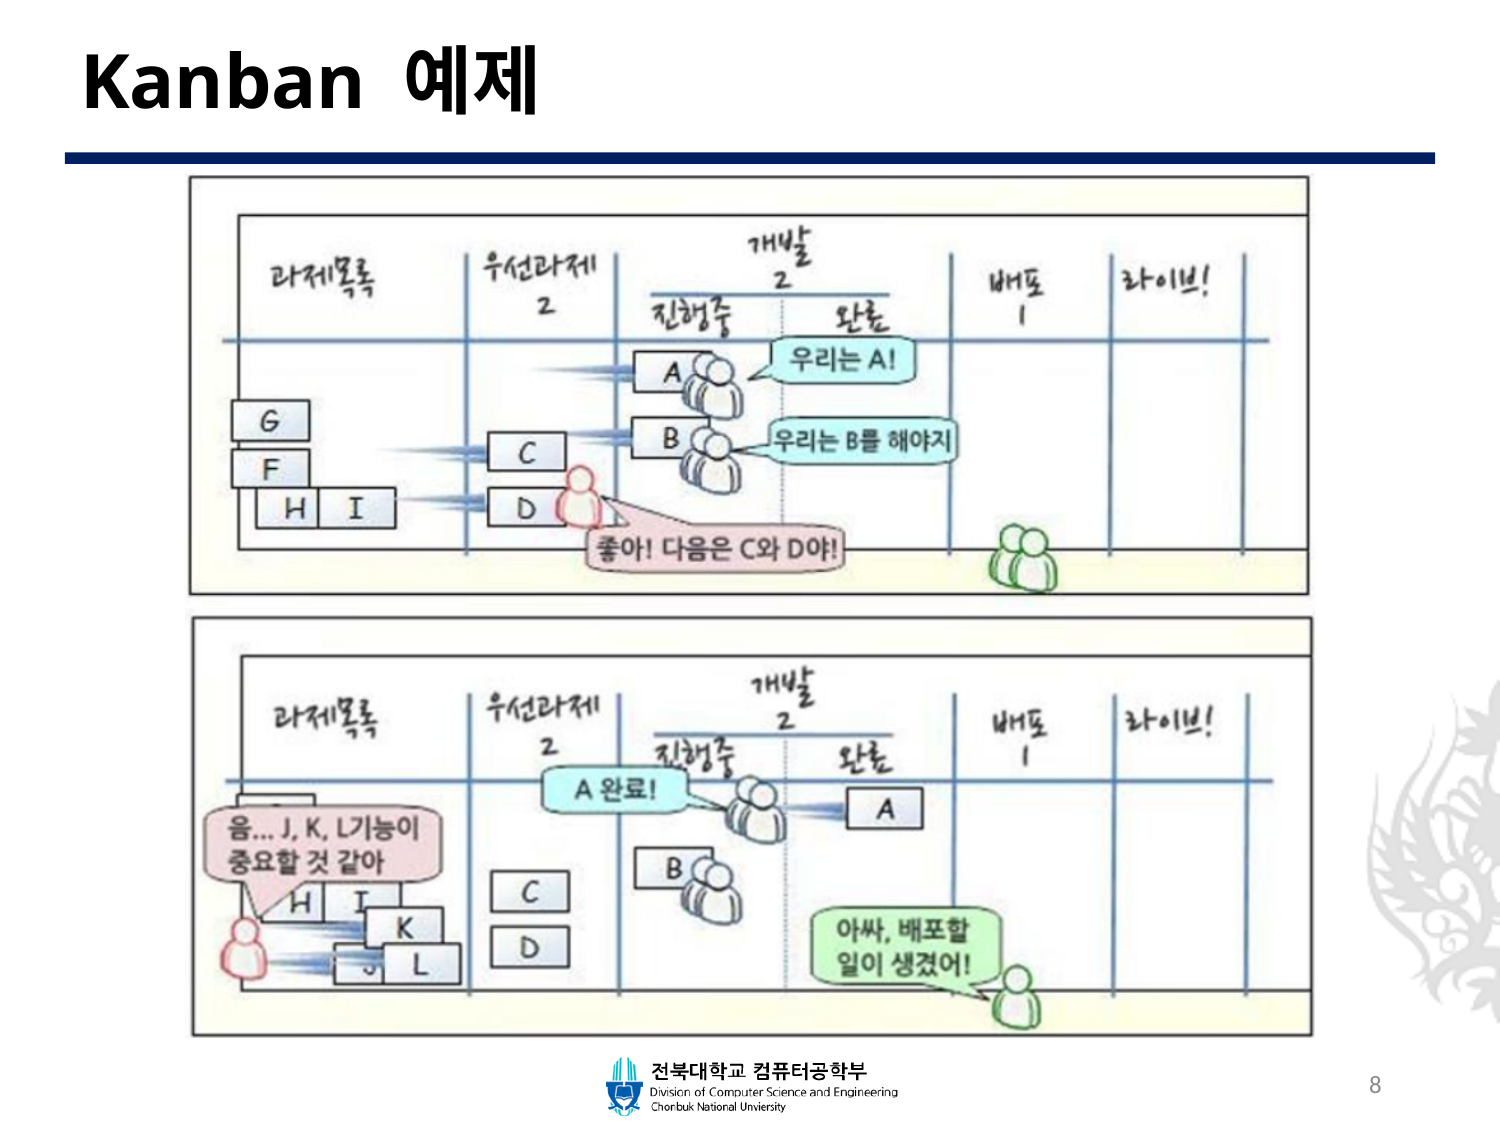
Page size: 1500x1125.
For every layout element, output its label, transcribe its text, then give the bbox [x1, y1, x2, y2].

picture [600, 1057, 900, 1116]
title Kanban 예제 [64, 26, 1436, 143]
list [184, 173, 1316, 1038]
slide_number 8 [1059, 1057, 1397, 1111]
